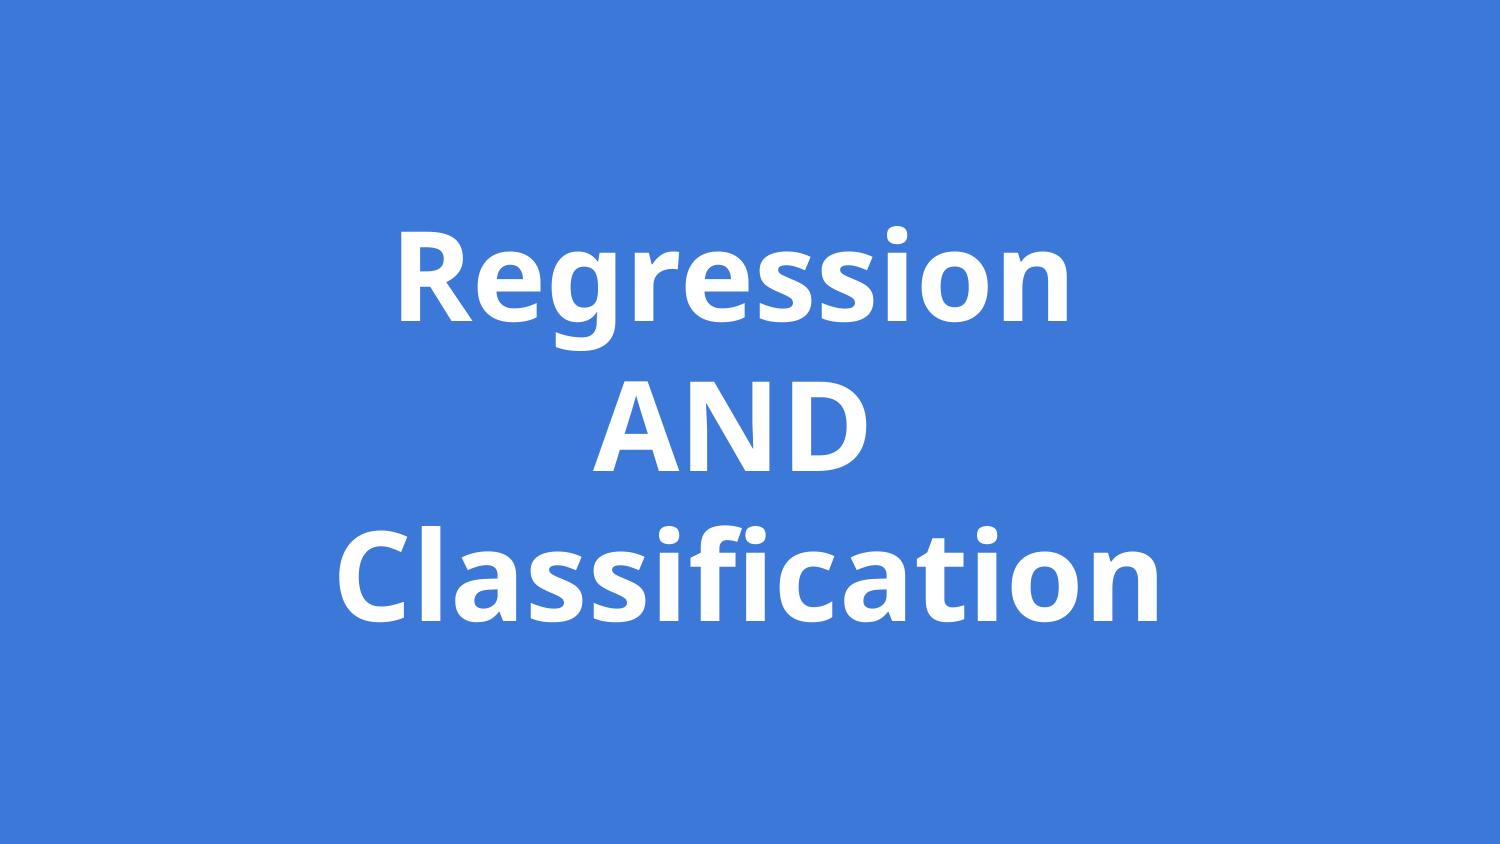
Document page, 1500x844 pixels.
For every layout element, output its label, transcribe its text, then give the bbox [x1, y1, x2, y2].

title Regression AND Classification [51, 294, 1449, 549]
